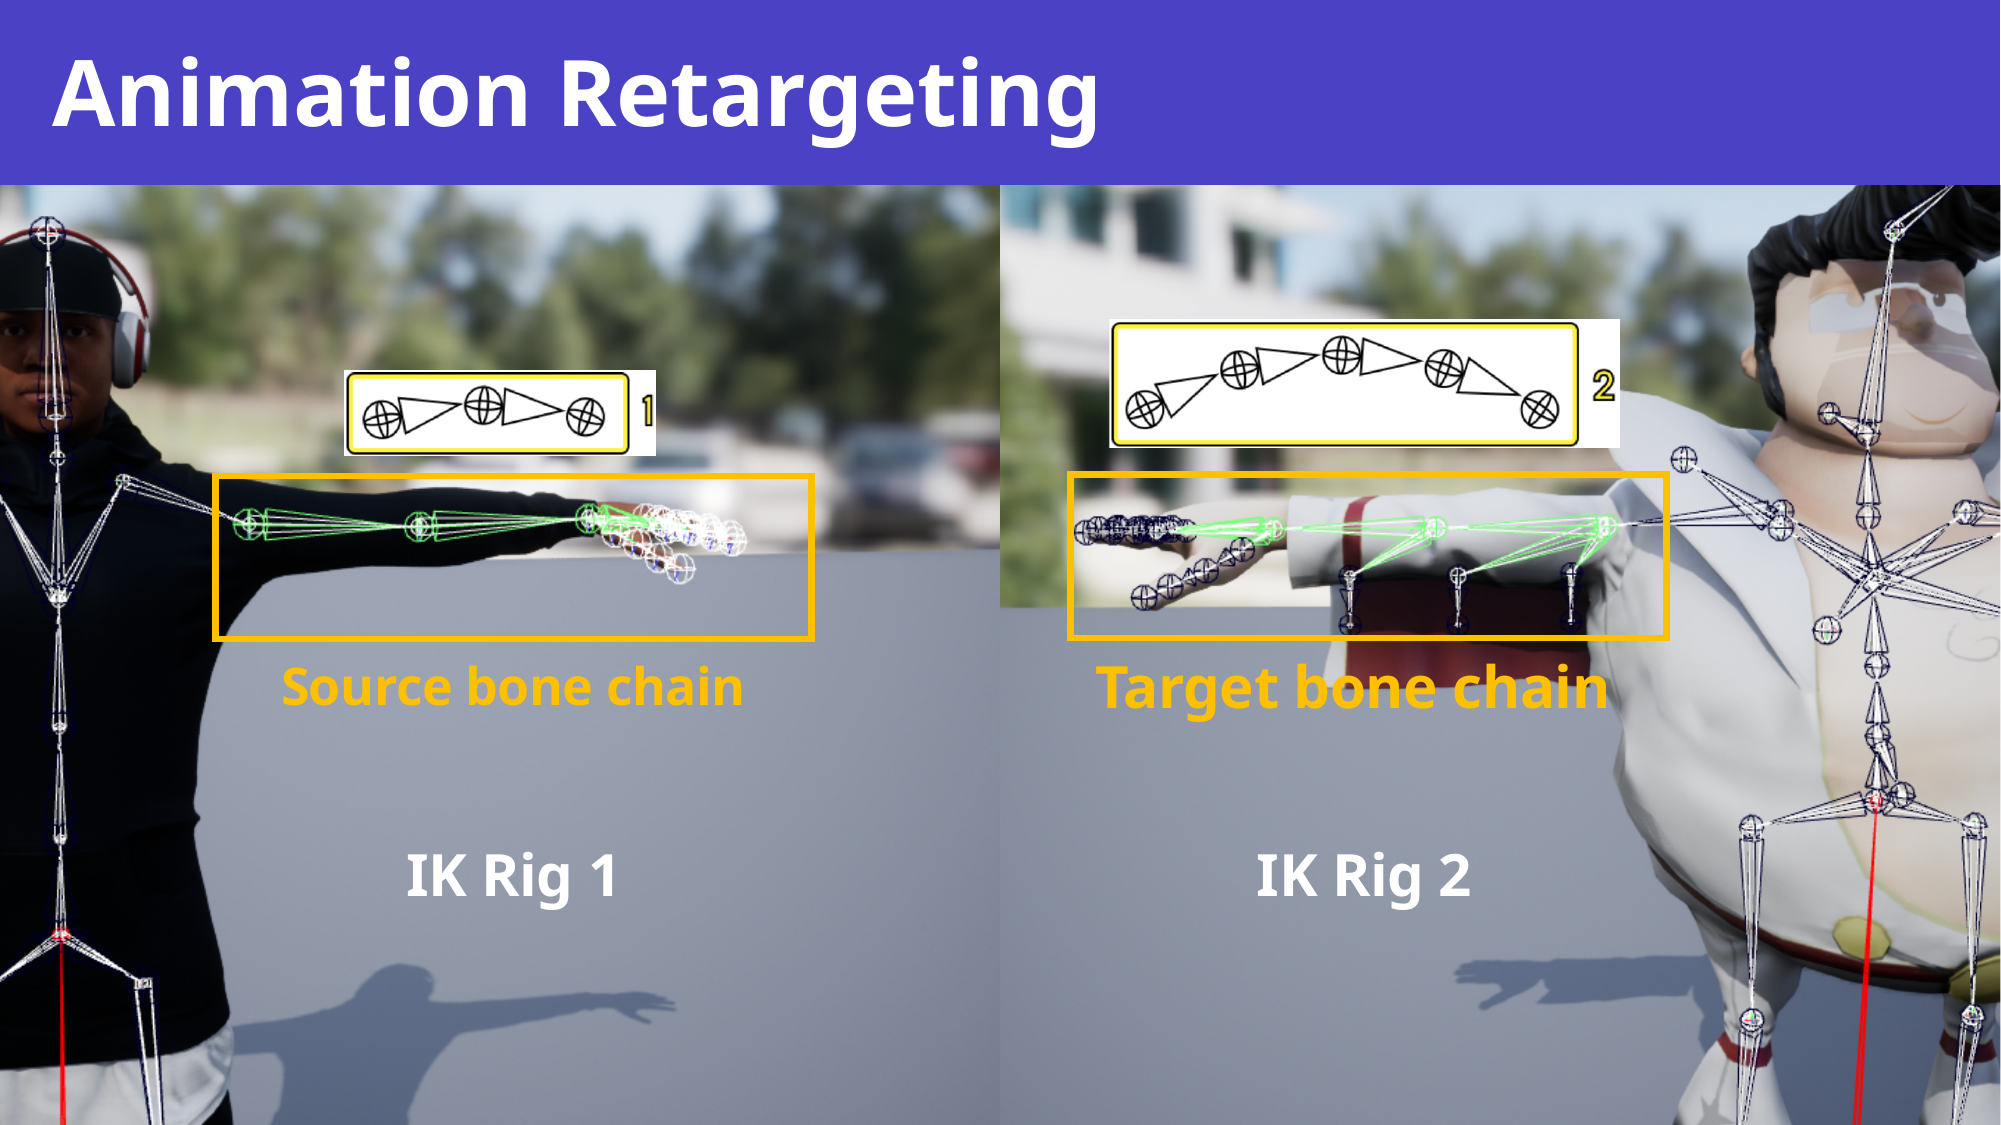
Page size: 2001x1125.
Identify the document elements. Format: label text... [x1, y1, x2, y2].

title Animation Retargeting [37, 26, 1584, 153]
picture [0, 184, 2001, 1125]
